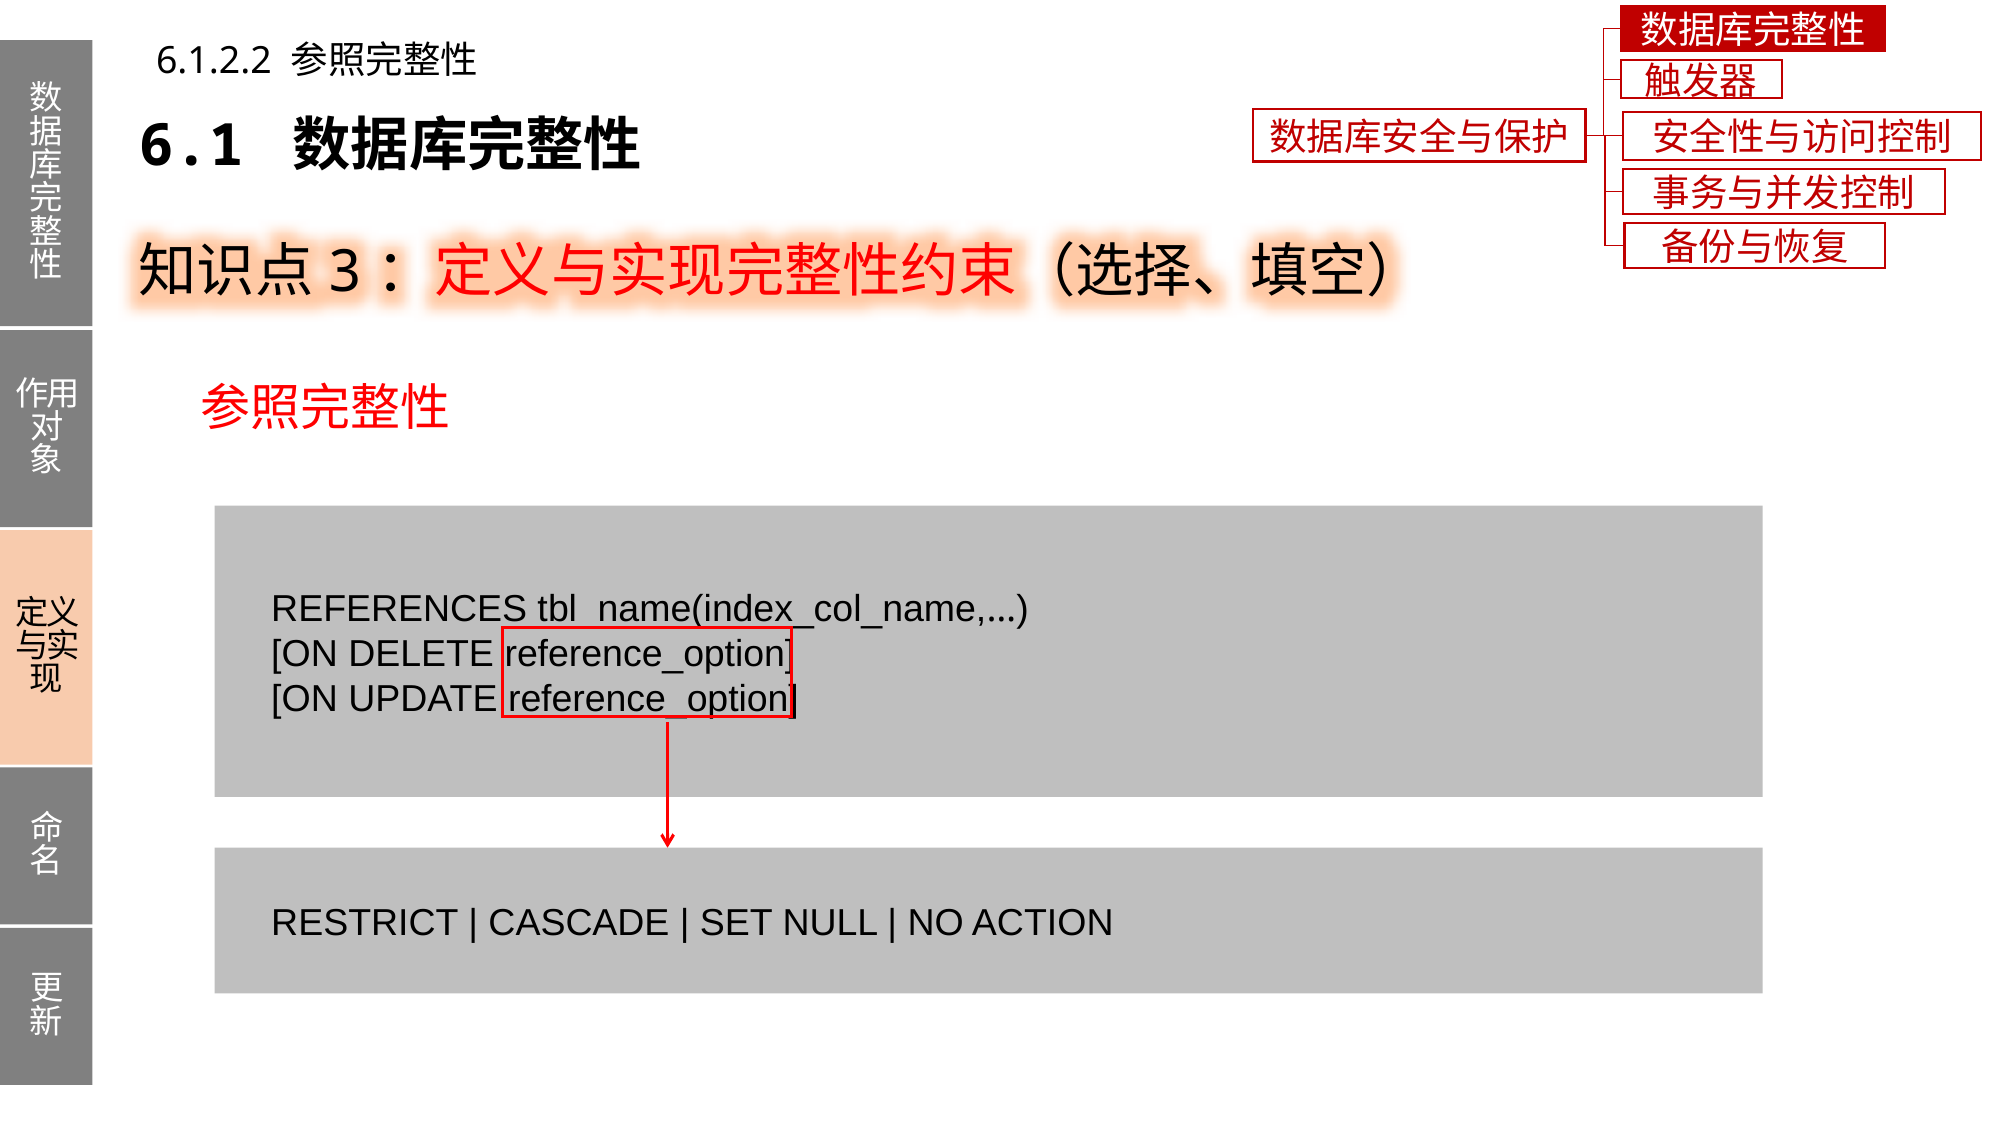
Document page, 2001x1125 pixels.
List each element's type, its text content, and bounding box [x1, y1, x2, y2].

text_box RESTRICT | CASCADE | SET NULL | NO ACTION [214, 847, 1764, 994]
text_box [1585, 79, 1621, 135]
text_box 数据库安全与保护 [1252, 108, 1585, 163]
text_box 事务与并发控制 [1625, 168, 1946, 215]
text_box 数据库完整性 [1620, 5, 1886, 52]
text_box 使用CREATE TRIGGER语句创建触发器 [114, 166, 1954, 339]
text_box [1585, 135, 1625, 246]
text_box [118, 170, 1949, 335]
text_box 备份与恢复 [1623, 222, 1886, 269]
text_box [1585, 28, 1621, 79]
text_box 知识点3：定义与实现完整性约束（选择、填空） [120, 153, 1252, 157]
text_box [0, 40, 93, 1085]
text_box 安全性与访问控制 [1622, 111, 1982, 161]
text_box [120, 164, 1568, 168]
text_box [501, 626, 793, 718]
text_box 6.1 数据库完整性 [120, 97, 1568, 153]
text_box 参照完整性 [186, 350, 1827, 443]
text_box 知识点3：定义与实现完整性约束（选择、填空） [120, 172, 1945, 329]
text_box 6.1.2.2 参照完整性 [141, 28, 493, 89]
text_box 触发器 [1621, 59, 1783, 99]
text_box REFERENCES tbl_name(index_col_name,…) [ON DELETE reference_option] [ON UPDATE reference_option] [214, 505, 1764, 798]
